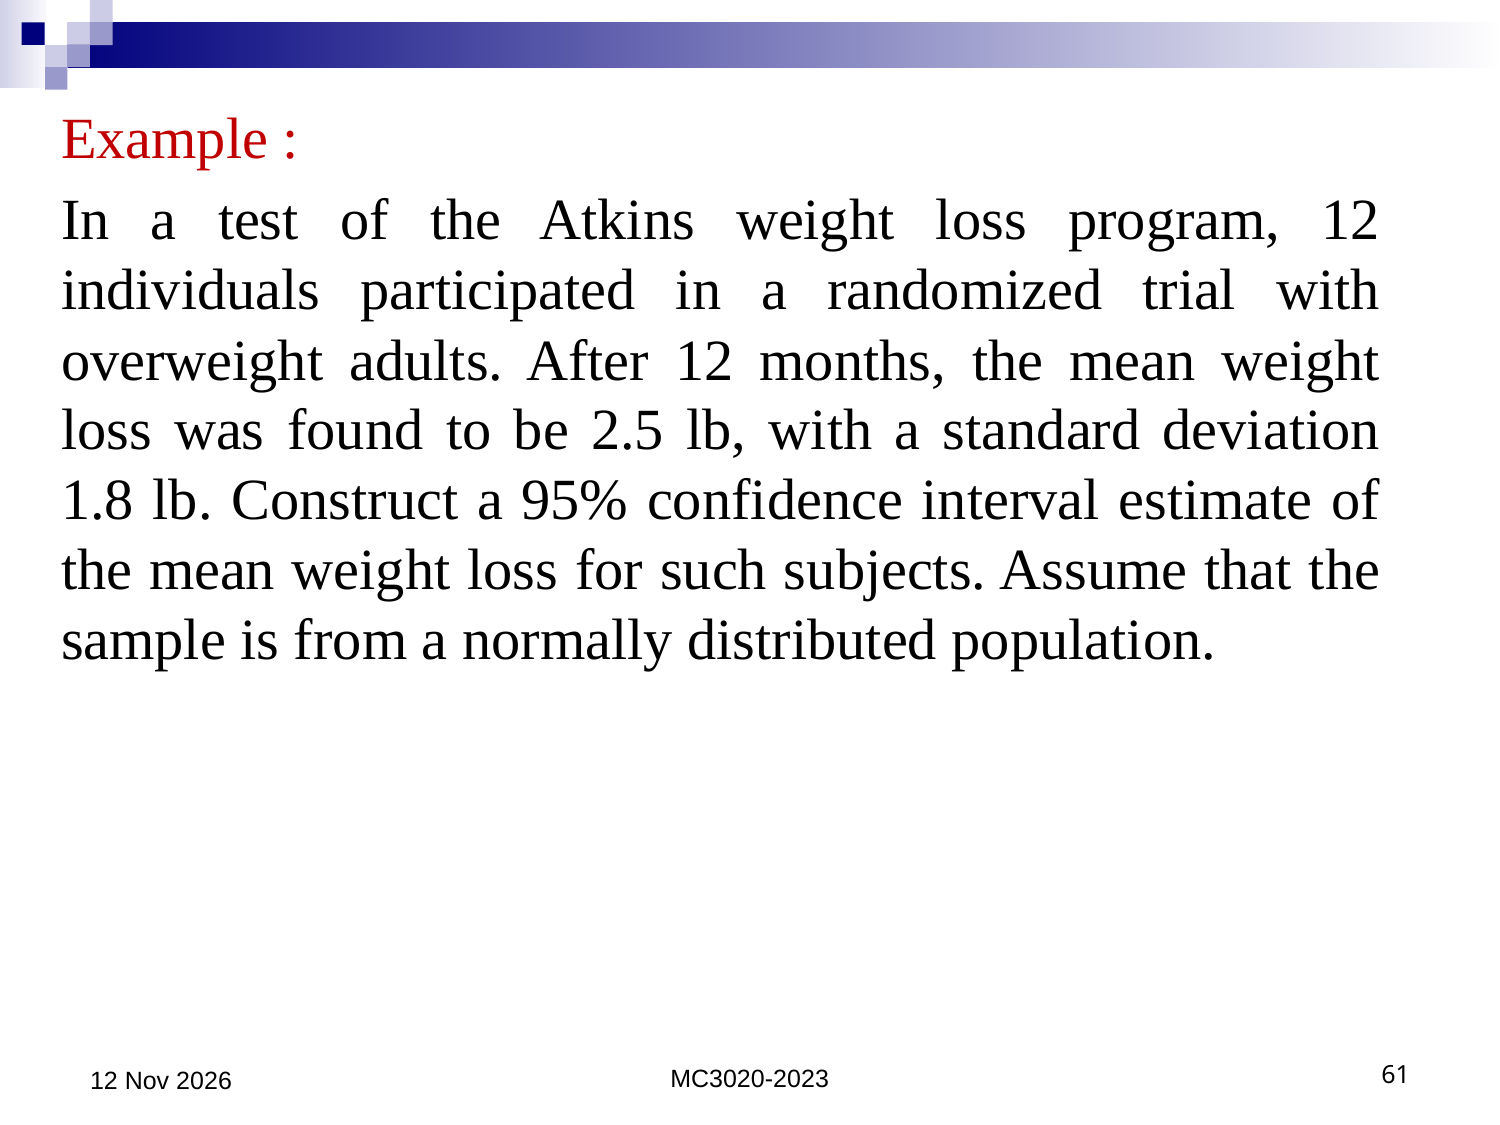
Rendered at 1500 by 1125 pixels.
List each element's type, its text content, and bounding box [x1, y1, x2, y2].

slide_number 16-May-23 [75, 1024, 425, 1103]
list Example : In a test of the Atkins weight loss program, 12 individuals participated in a randomized trial with overweight adults. After 12 months, the mean weight loss was found to be 2.5 lb, with a standard deviation 1.8 lb. Construct a 95% confidence interval estimate of the mean weight loss for such subjects. Assume that the sample is from a normally distributed population. [46, 92, 1397, 730]
footer MC3020-2023 [512, 1025, 988, 1100]
slide_number 61 [1074, 1025, 1425, 1100]
